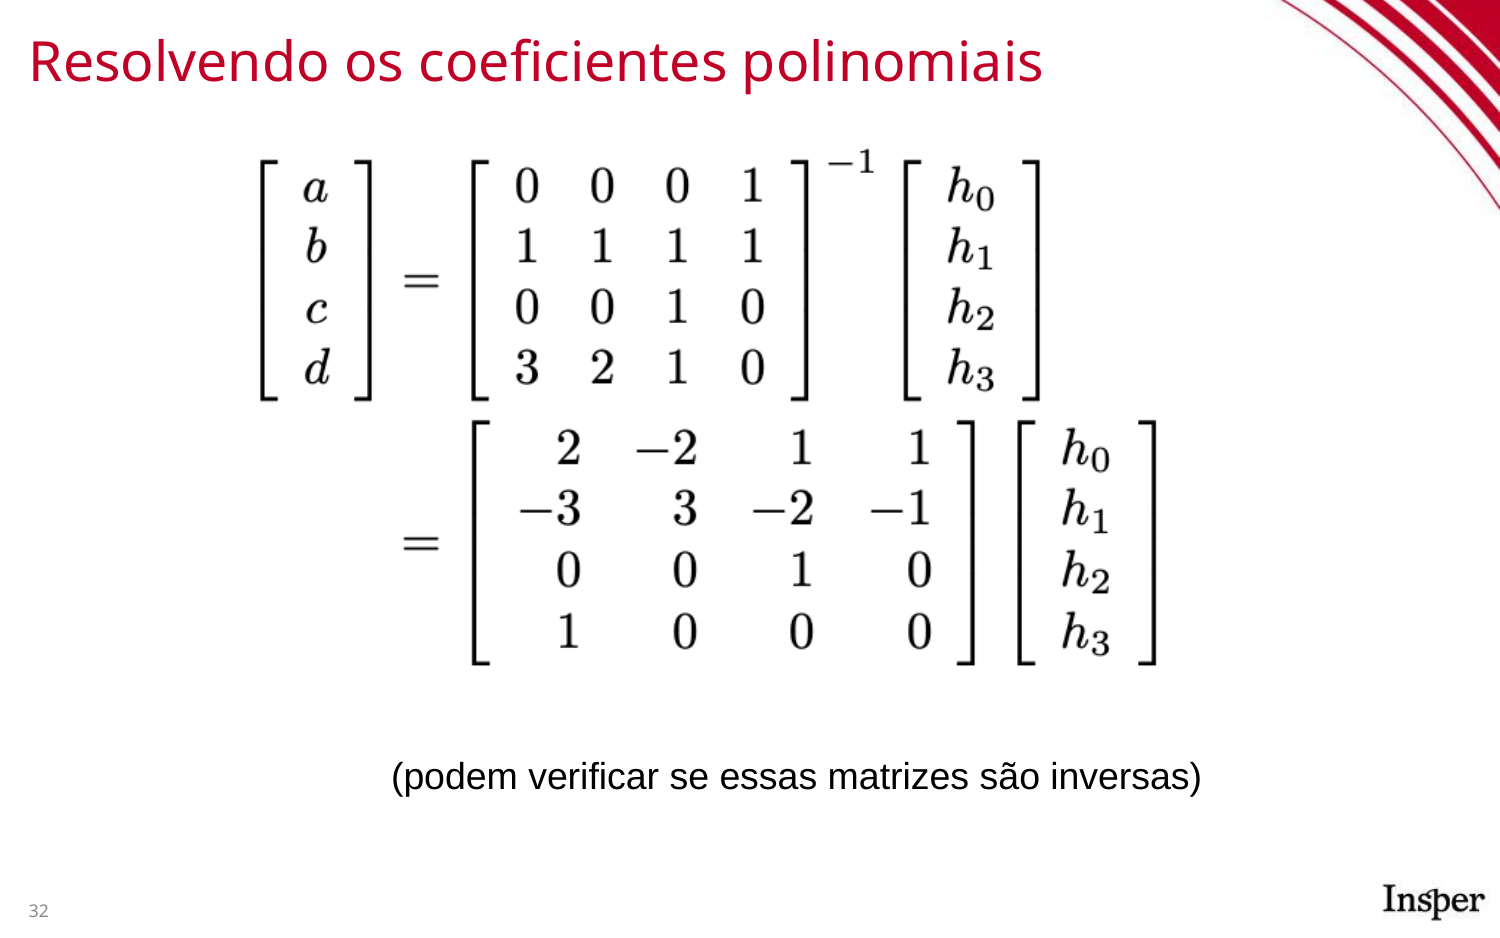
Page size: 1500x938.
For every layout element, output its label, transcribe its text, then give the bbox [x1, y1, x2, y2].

text_box (podem verificar se essas matrizes são inversas) [375, 744, 1221, 805]
picture [246, 0, 1500, 938]
slide_number 32 [0, 887, 78, 938]
title Resolvendo os coeficientes polinomiais [13, 18, 1397, 104]
